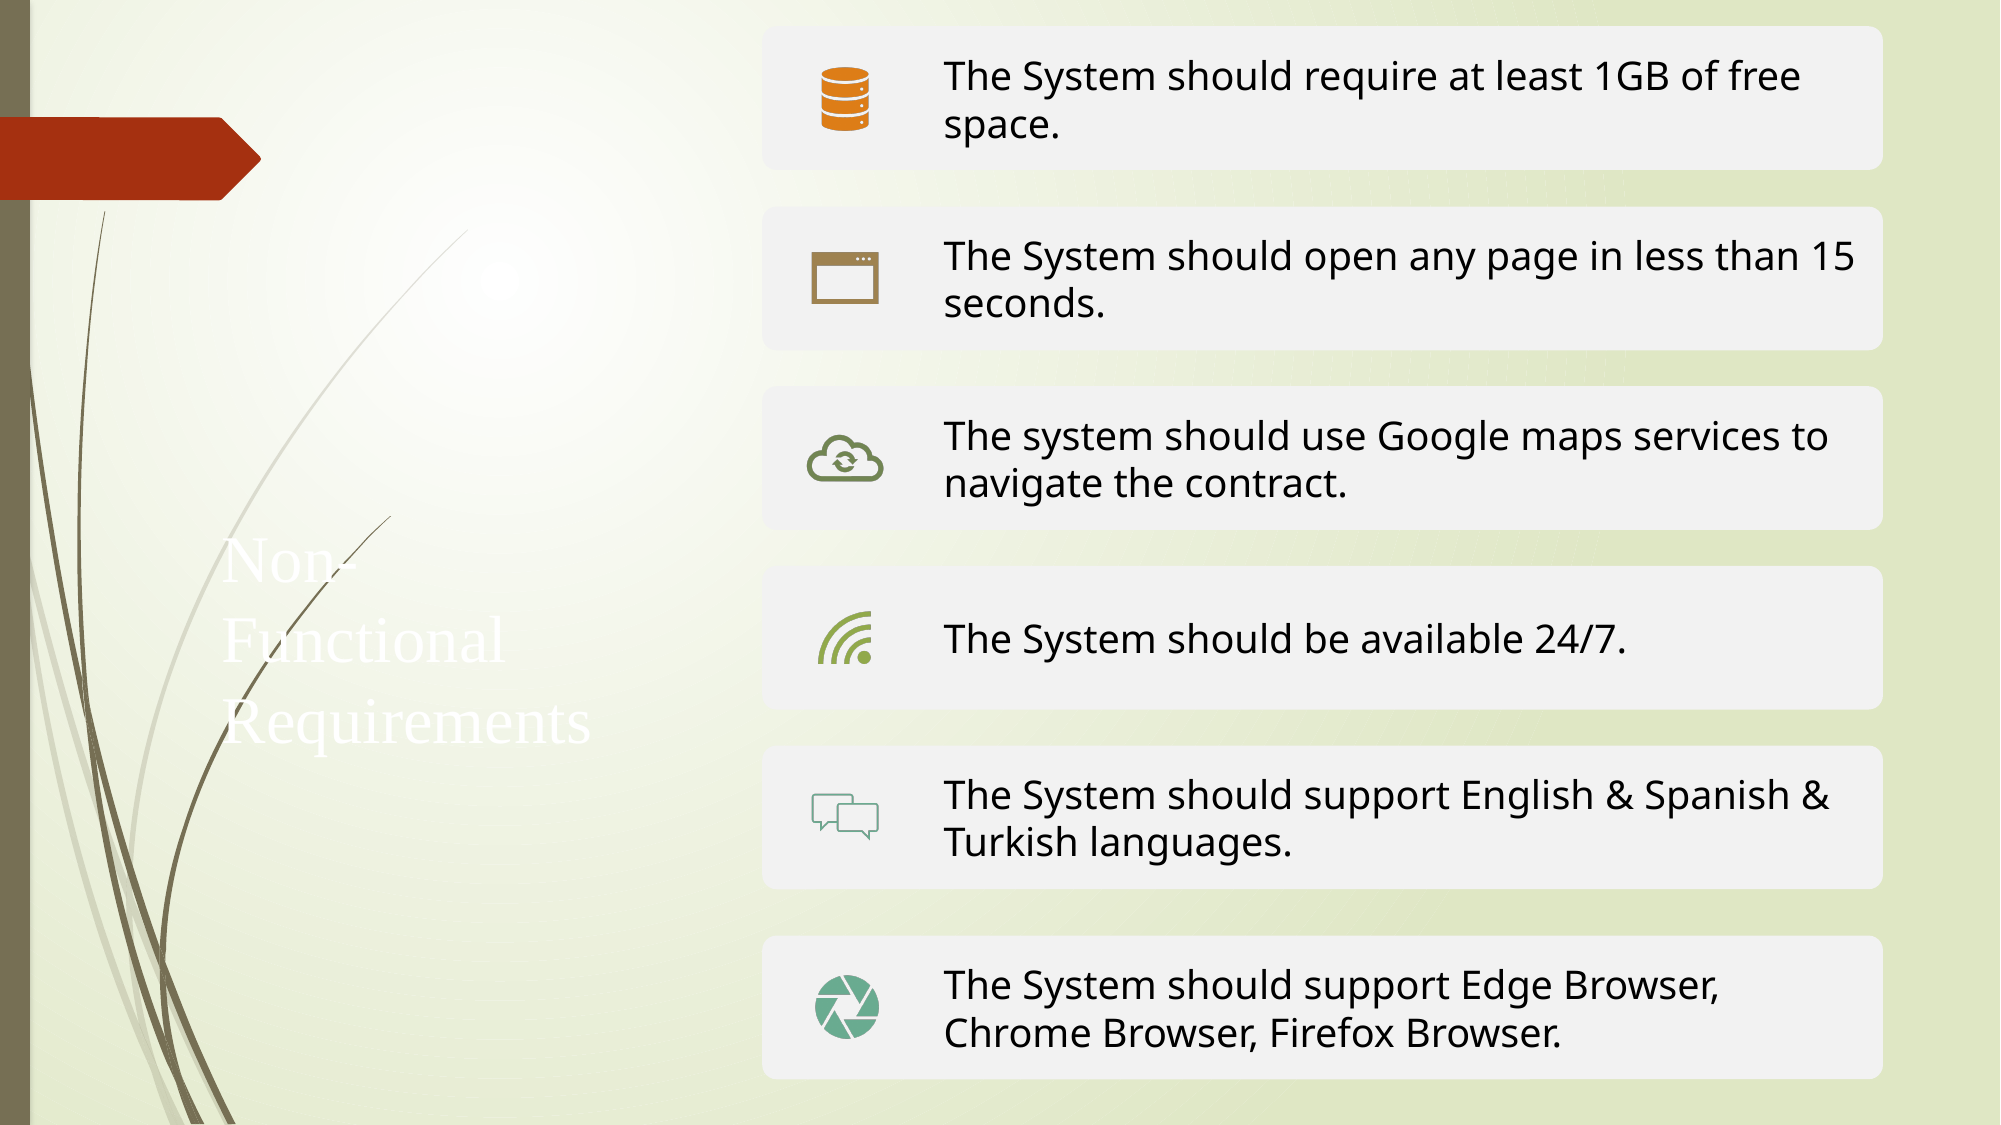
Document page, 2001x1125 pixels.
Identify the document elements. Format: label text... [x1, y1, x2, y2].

text_box [762, 935, 927, 1080]
title Non-Functional Requirements [206, 508, 610, 1006]
text_box [806, 967, 888, 1048]
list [761, 25, 1884, 891]
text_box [927, 935, 1884, 1080]
